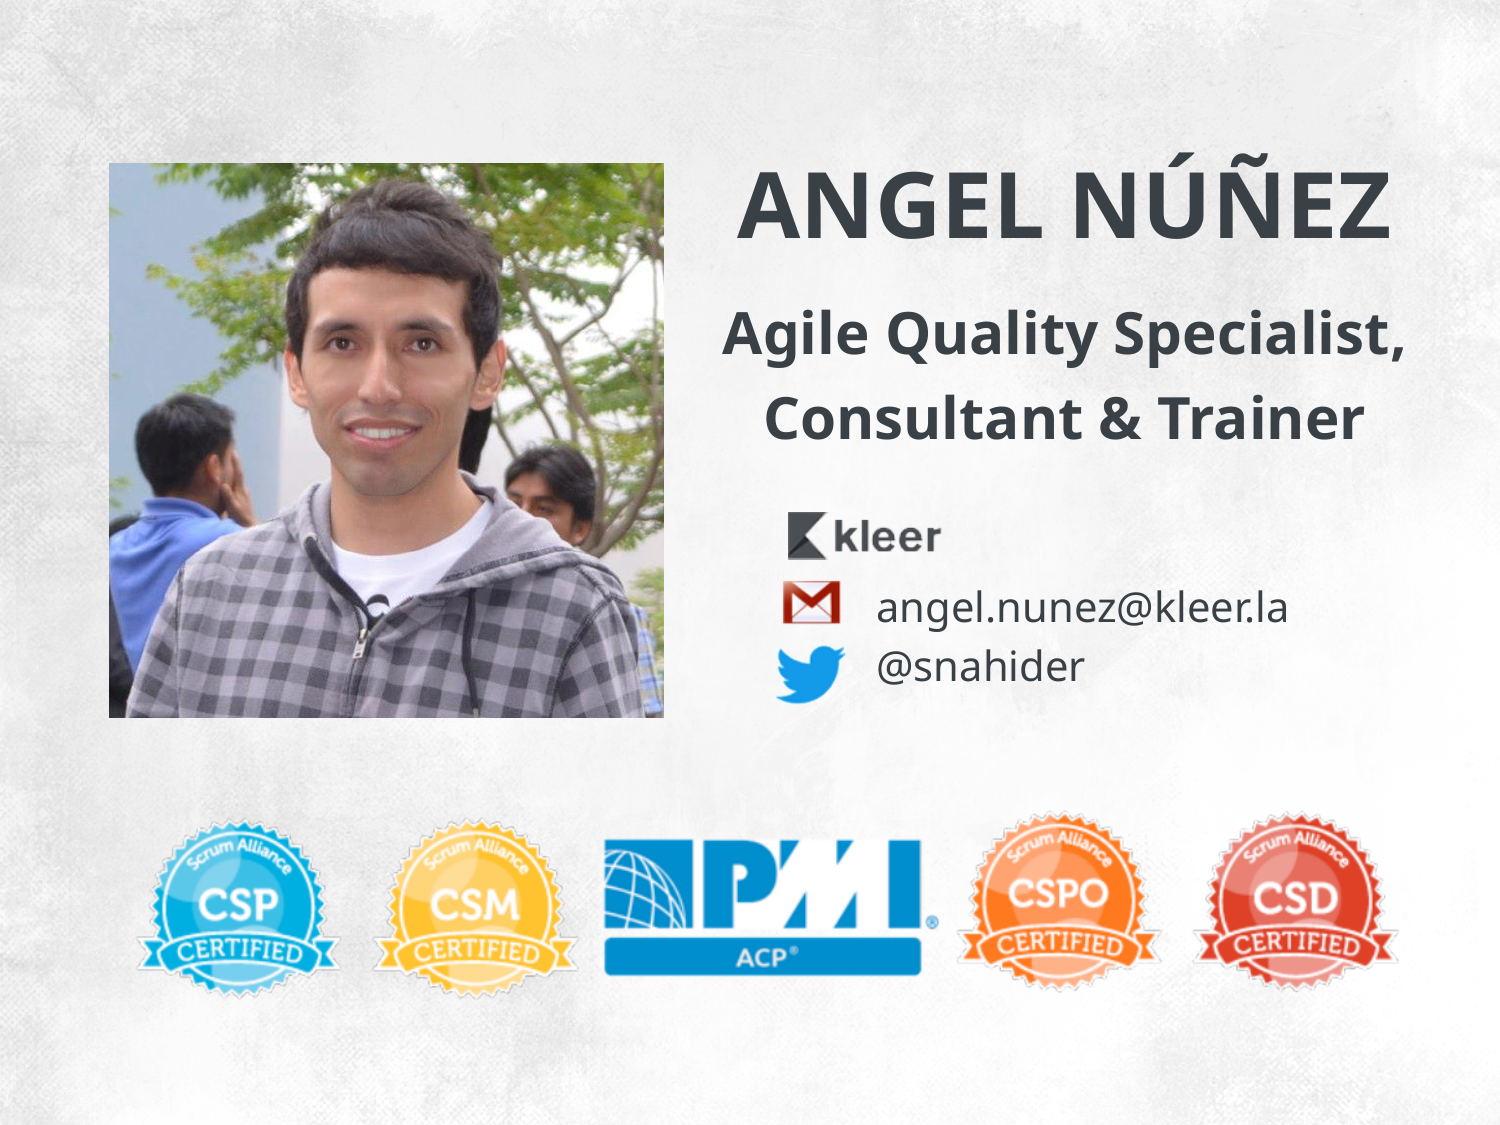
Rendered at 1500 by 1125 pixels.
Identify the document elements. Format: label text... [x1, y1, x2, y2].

picture [0, 0, 1500, 1125]
text_box angel.nunez@kleer.la @snahider [861, 563, 1381, 709]
text_box ANGEL NÚÑEZ Agile Quality Specialist, Consultant & Trainer [687, 152, 1443, 446]
